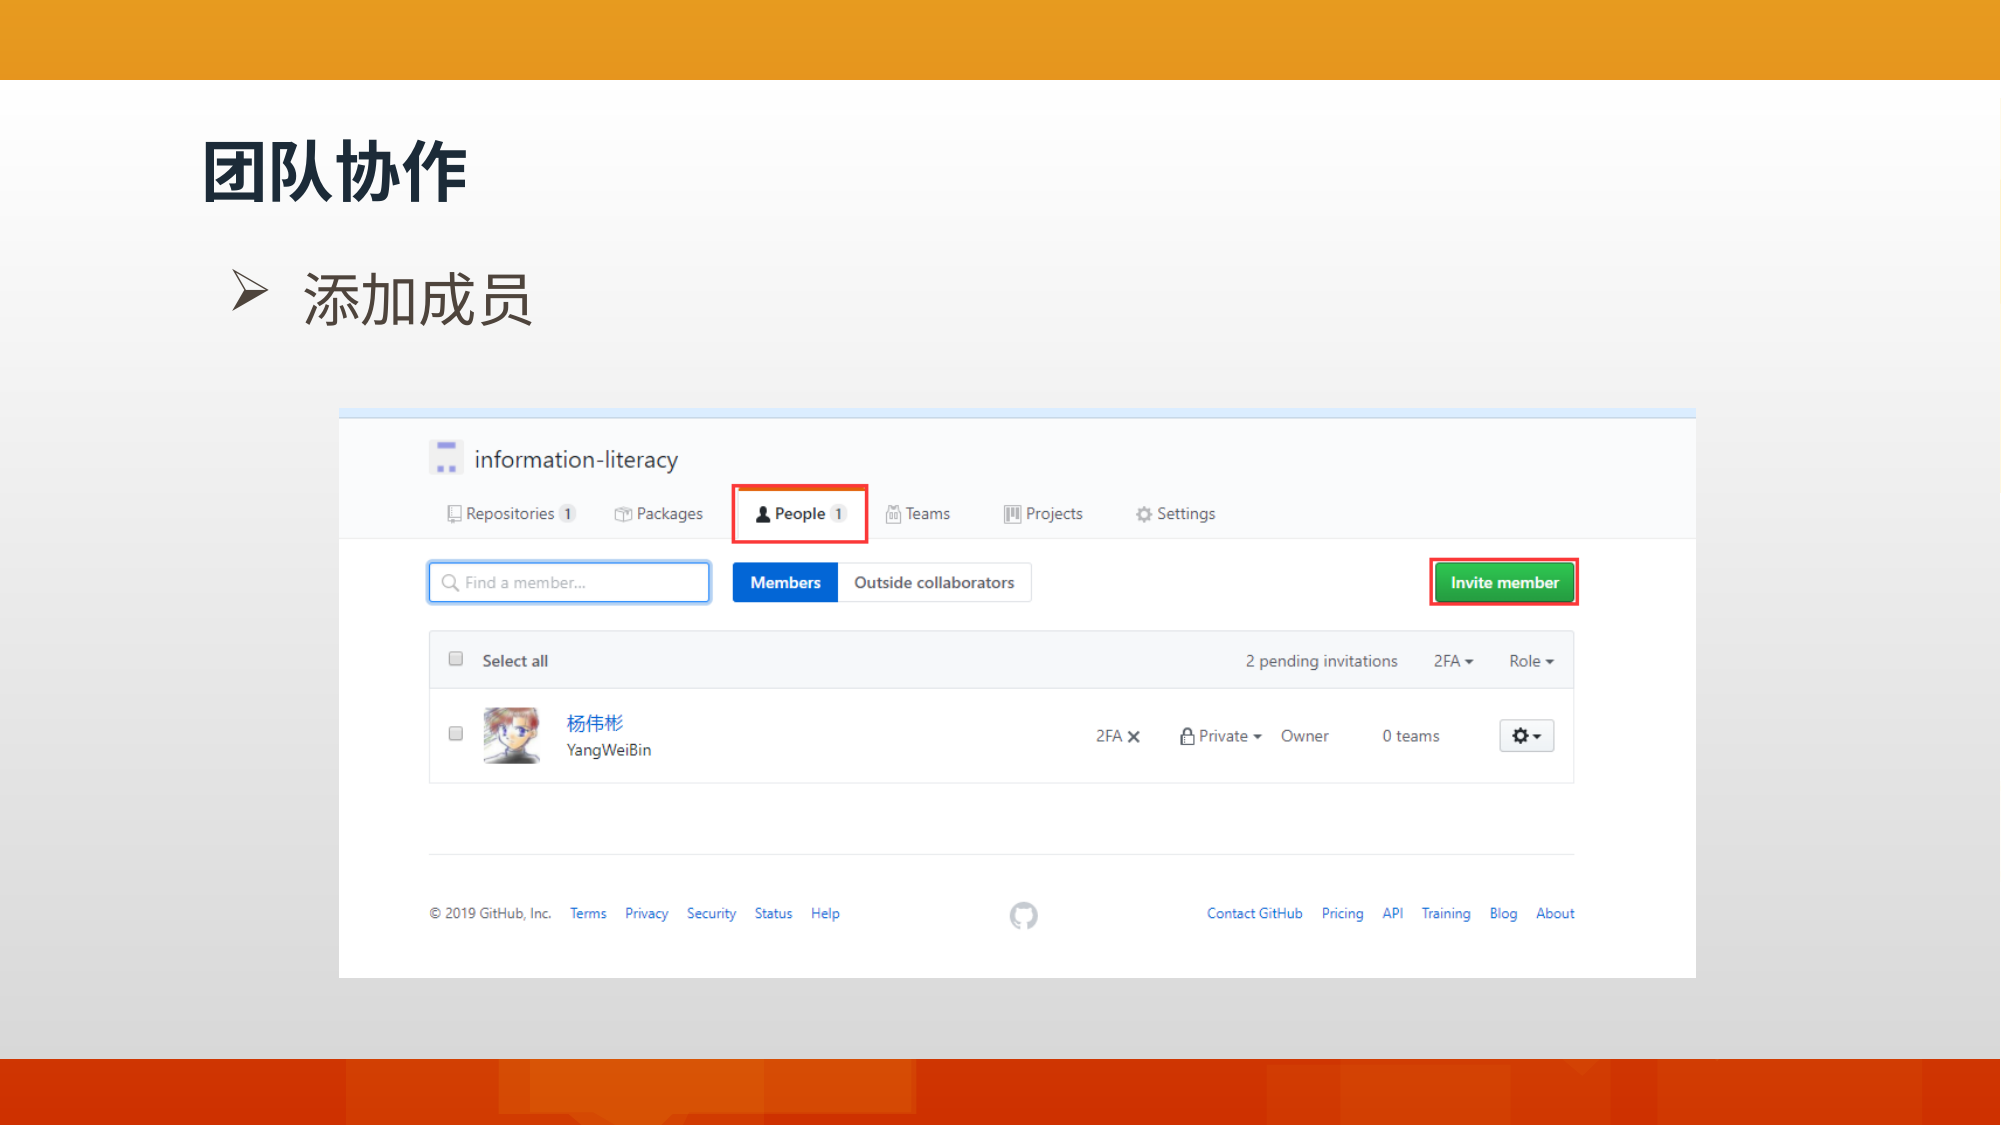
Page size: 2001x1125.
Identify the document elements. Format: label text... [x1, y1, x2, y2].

text_box 团队协作 [186, 122, 484, 217]
text_box 添加成员 [137, 255, 1898, 341]
picture [339, 408, 1696, 978]
